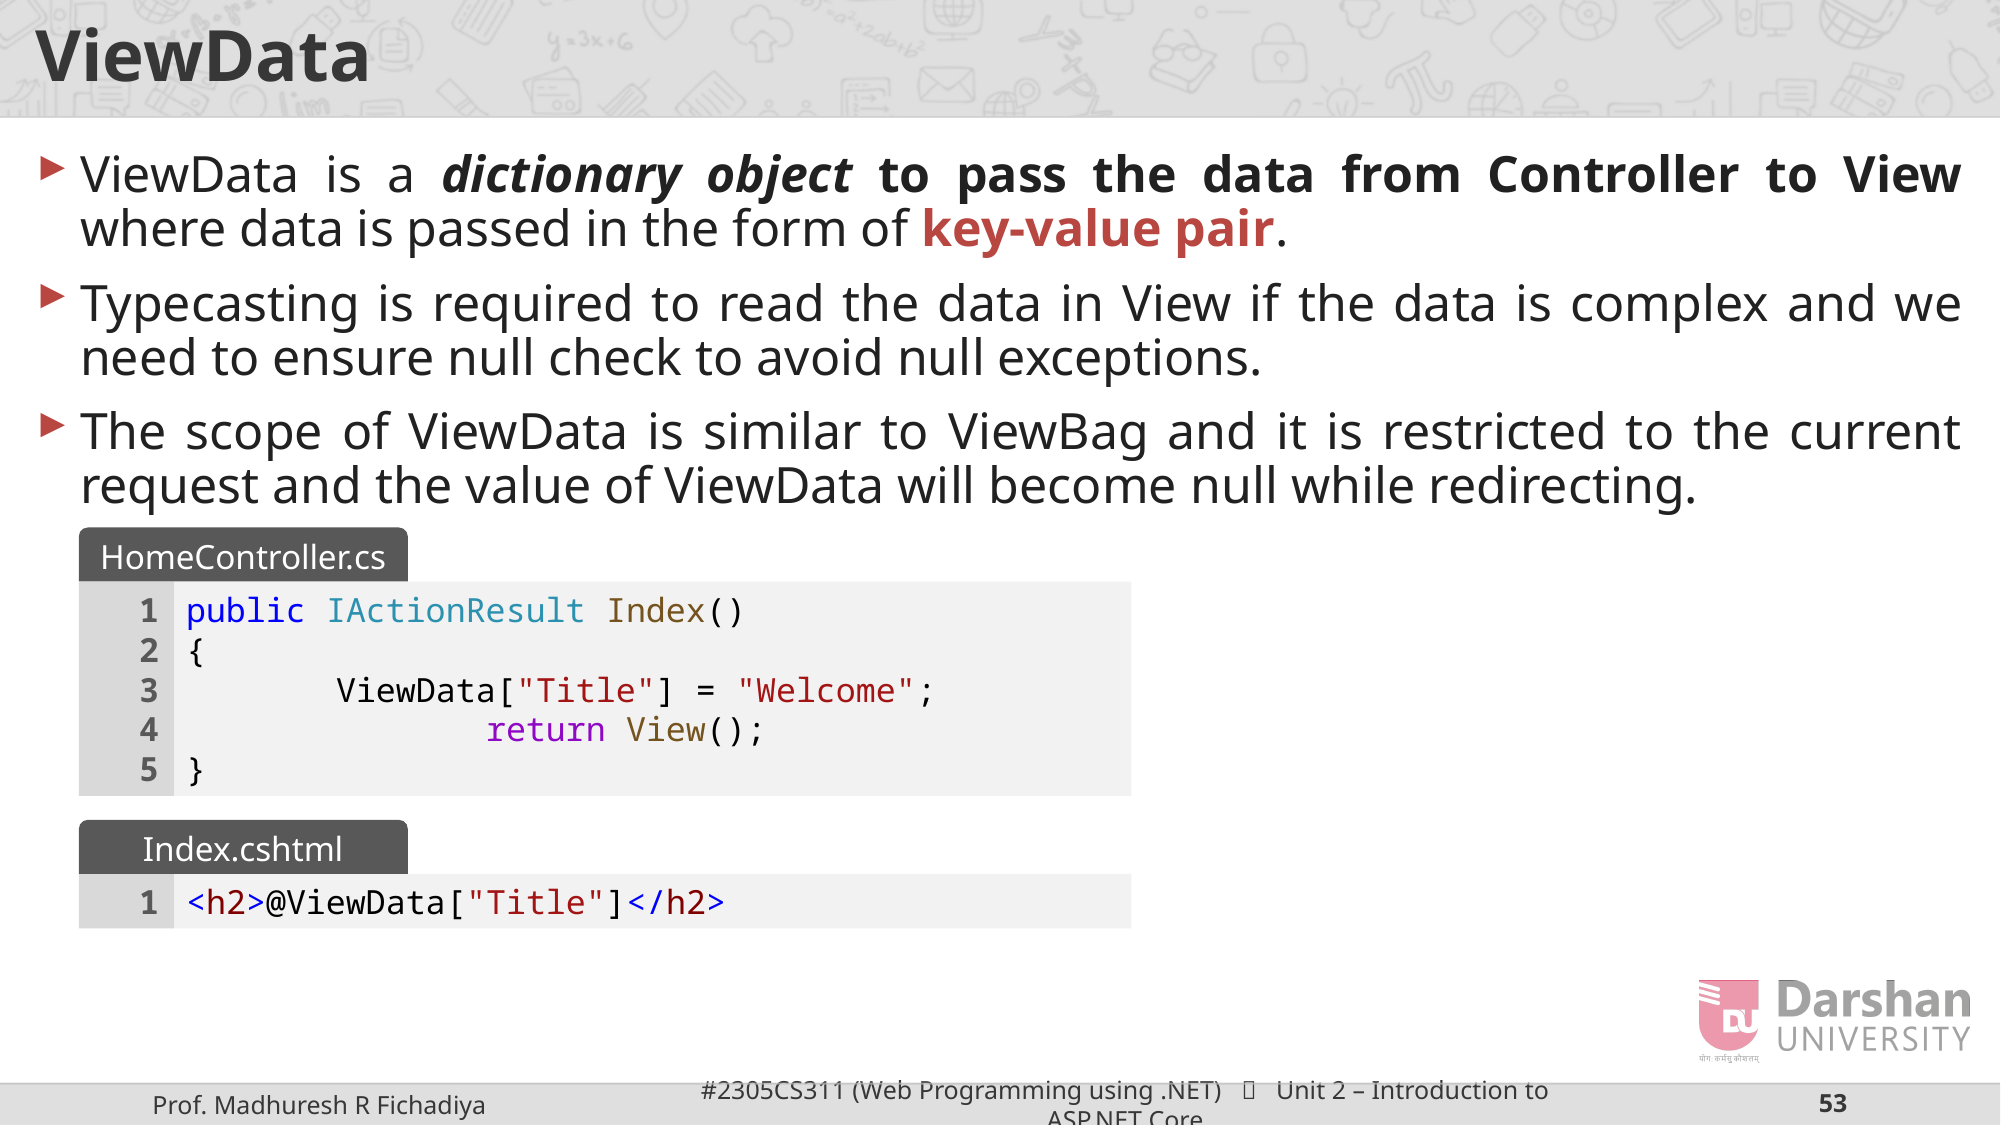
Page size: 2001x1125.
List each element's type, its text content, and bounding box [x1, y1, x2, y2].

text_box HomeController.cs [77, 526, 409, 583]
text_box 1 [78, 875, 174, 929]
text_box 1 2 3 4 5 [78, 583, 174, 796]
title ViewData [0, 0, 2000, 117]
text_box <h2>@ViewData["Title"]</h2> [174, 873, 1132, 929]
text_box public IActionResult Index() { ViewData["Title"] = "Welcome"; return View(); } [174, 581, 1132, 796]
text_box Index.cshtml [77, 818, 409, 875]
list ViewData is a dictionary object to pass the data from Controller to View where data is passed in the form of key-value pair. Typecasting is required to read the data in View if the data is complex and we need to ensure null check to avoid null exceptions. The scope of ViewData is similar to ViewBag and it is restricted to the current request and the value of ViewData will become null while redirecting. [21, 141, 1979, 1059]
